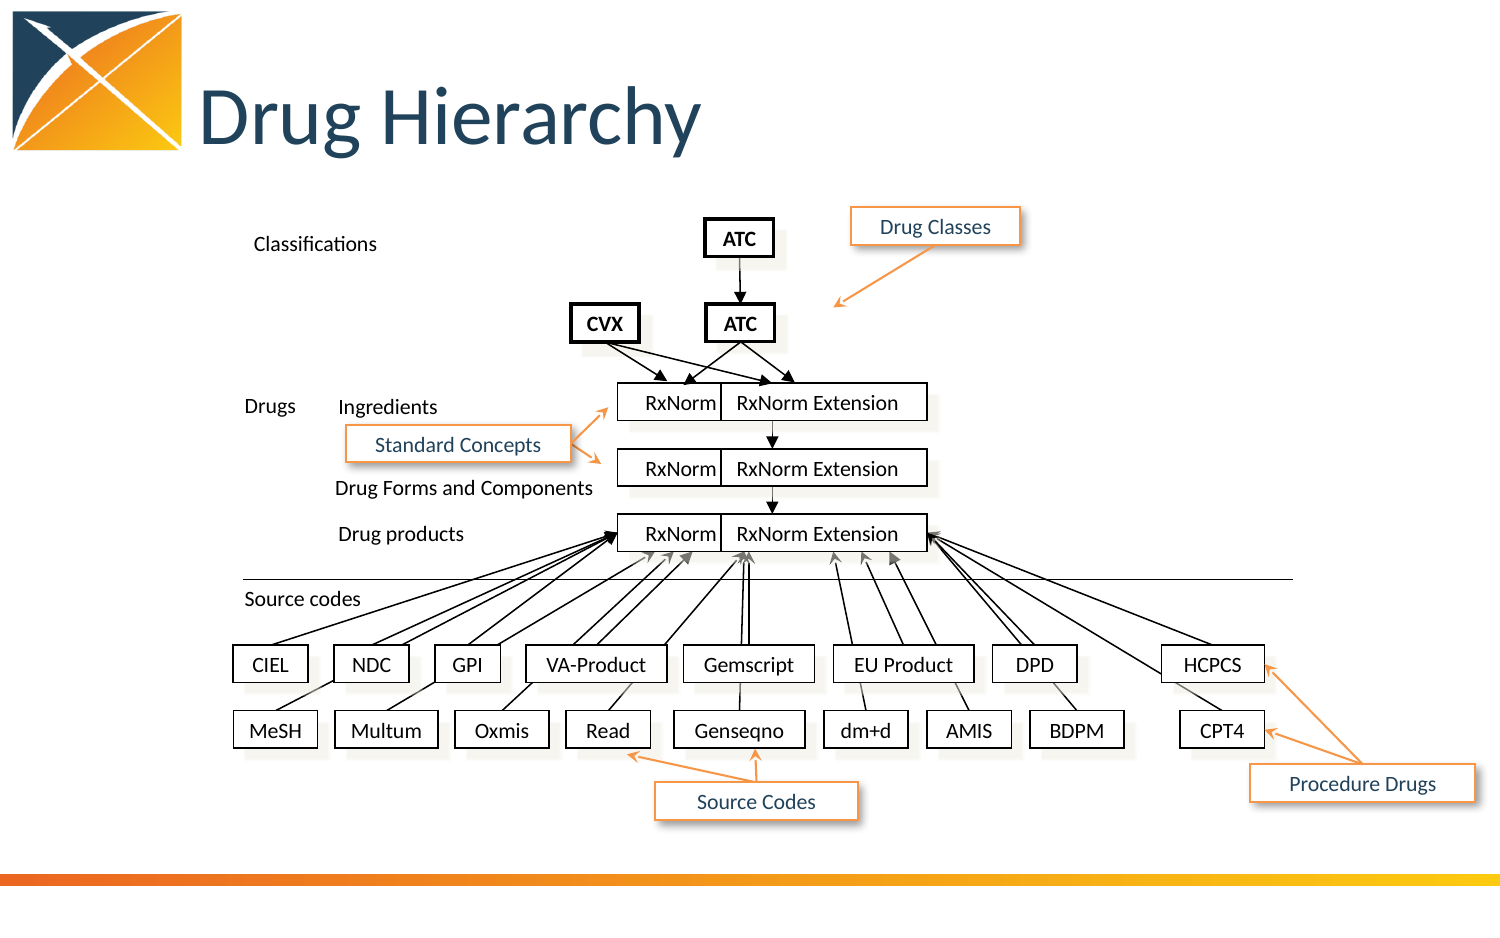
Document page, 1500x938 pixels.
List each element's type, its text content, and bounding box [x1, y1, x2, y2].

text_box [1264, 663, 1364, 729]
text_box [833, 244, 937, 308]
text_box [604, 341, 773, 384]
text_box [570, 406, 609, 445]
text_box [233, 218, 1293, 749]
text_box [570, 451, 602, 465]
title Drug Hierarchy [187, 65, 1425, 169]
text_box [626, 754, 749, 783]
text_box Drug Classes [851, 207, 1021, 217]
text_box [1264, 729, 1364, 765]
text_box Procedure Drugs [1250, 764, 1476, 802]
text_box Source Codes [655, 782, 858, 820]
picture [0, 0, 206, 167]
